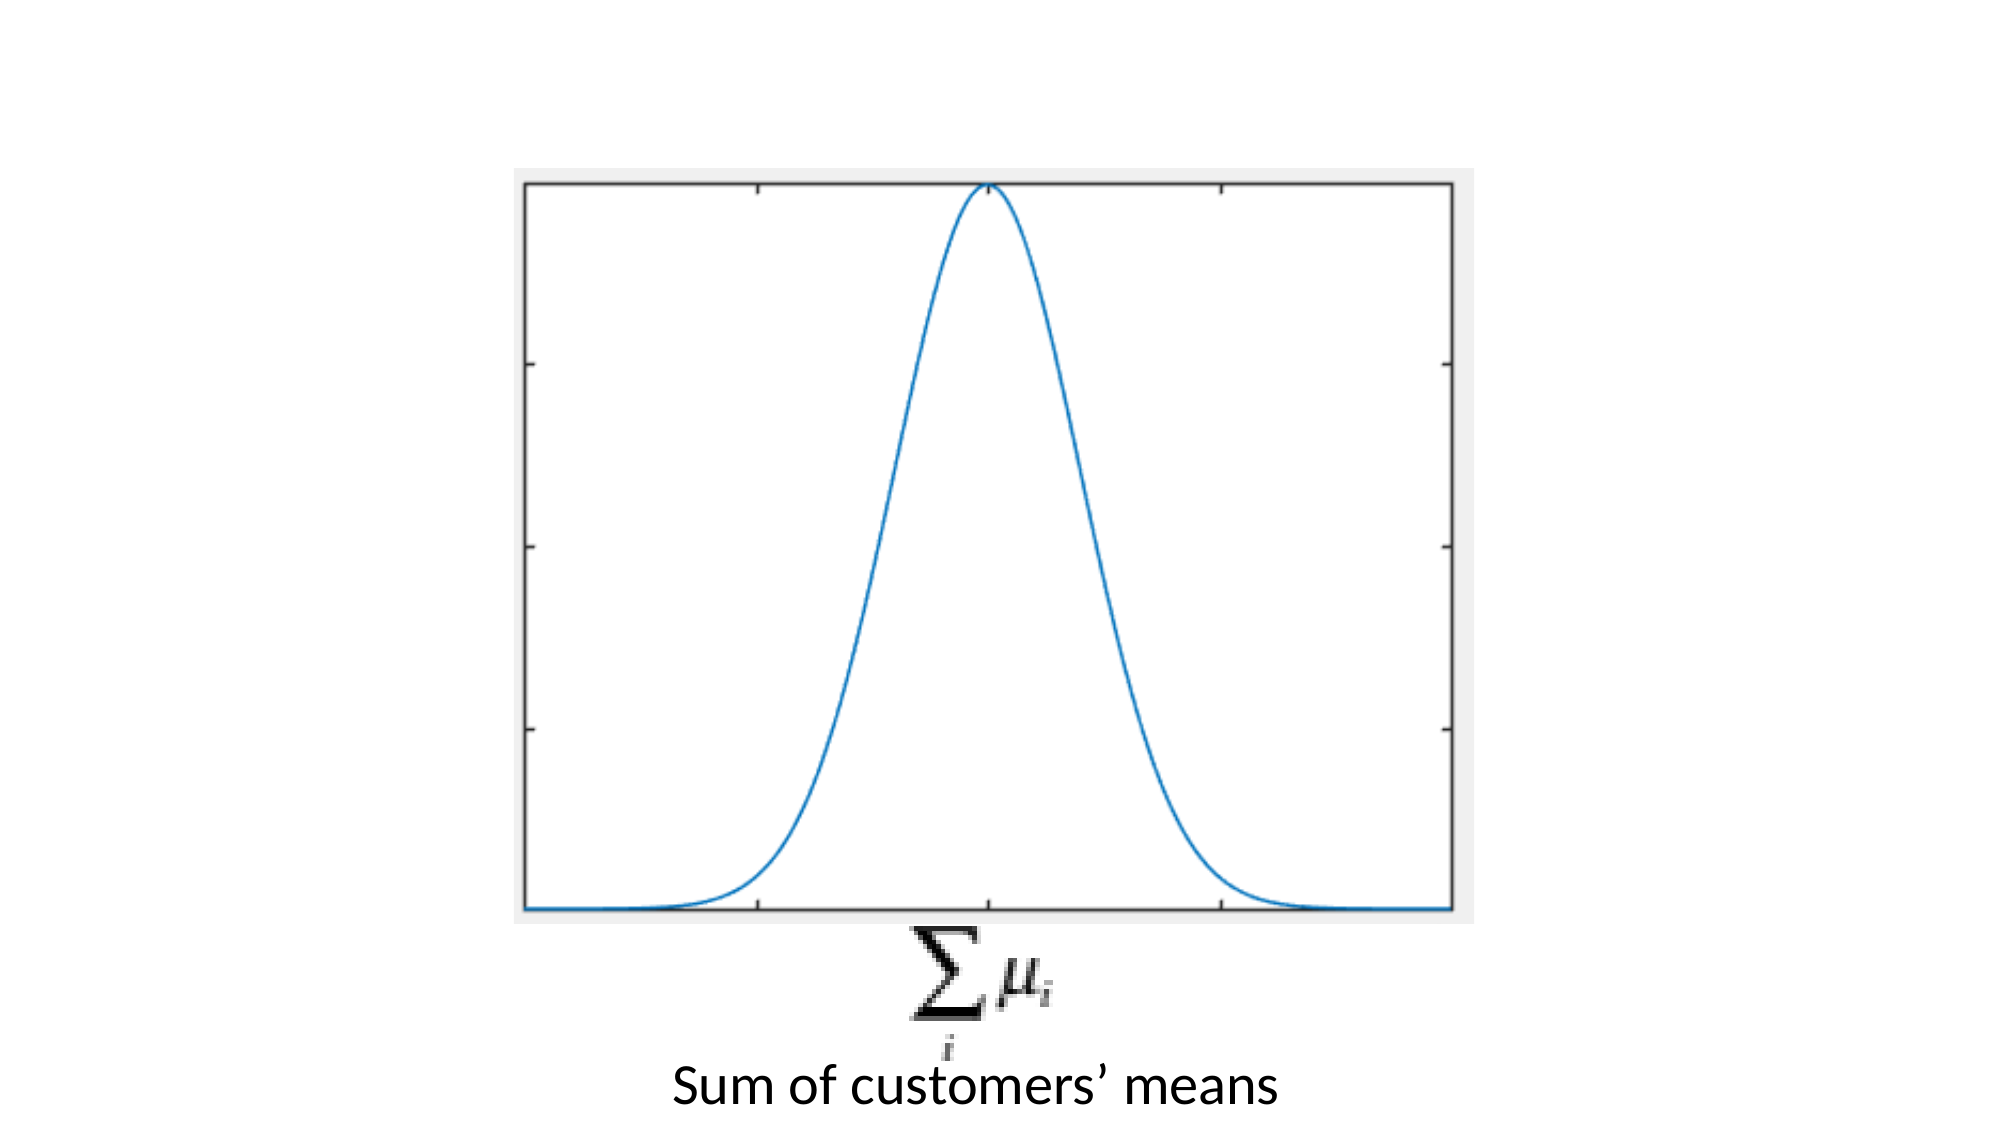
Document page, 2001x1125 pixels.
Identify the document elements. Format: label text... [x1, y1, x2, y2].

text_box Sum of customers’ means [657, 1039, 1295, 1124]
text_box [901, 908, 1068, 1071]
picture [513, 167, 1475, 924]
